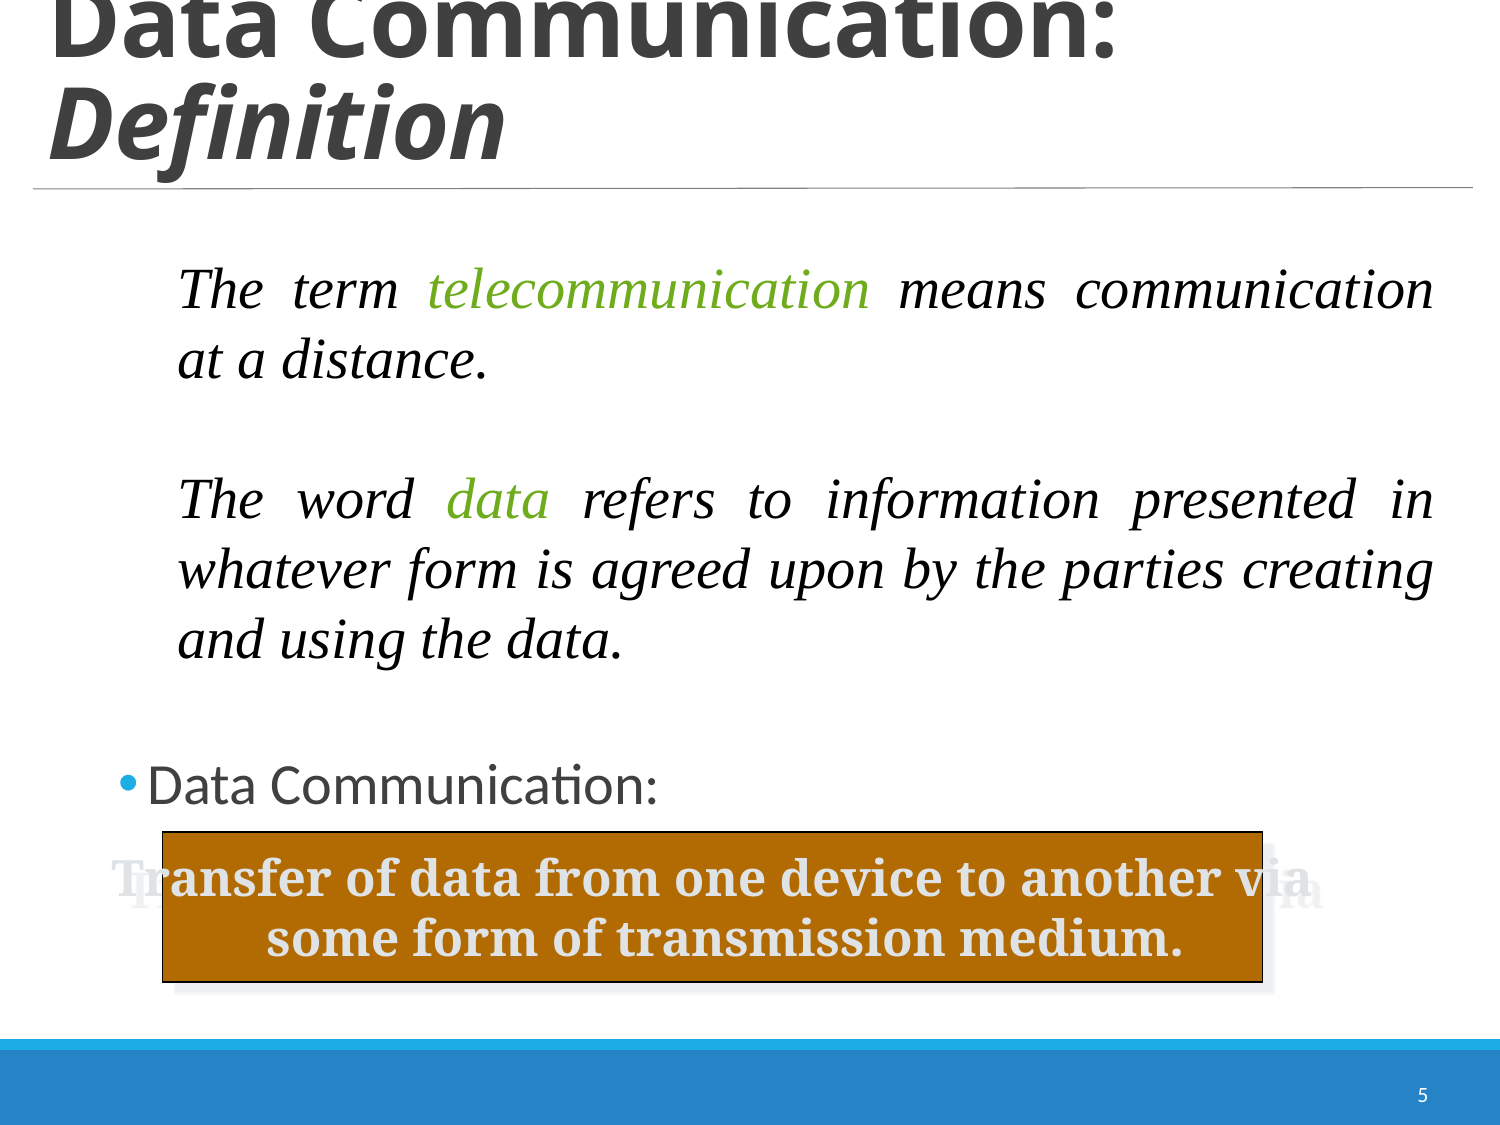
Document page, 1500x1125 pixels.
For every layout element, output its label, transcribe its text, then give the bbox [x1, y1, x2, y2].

title Data Communication: Definition [32, 37, 1473, 188]
text_box The term telecommunication means communication at a distance. The word data refers to information presented in whatever form is agreed upon by the parties creating and using the data. [162, 242, 1450, 678]
list Data Communication: [118, 647, 1494, 1083]
text_box Transfer of data from one device to another via some form of transmission medium. [162, 831, 1263, 982]
